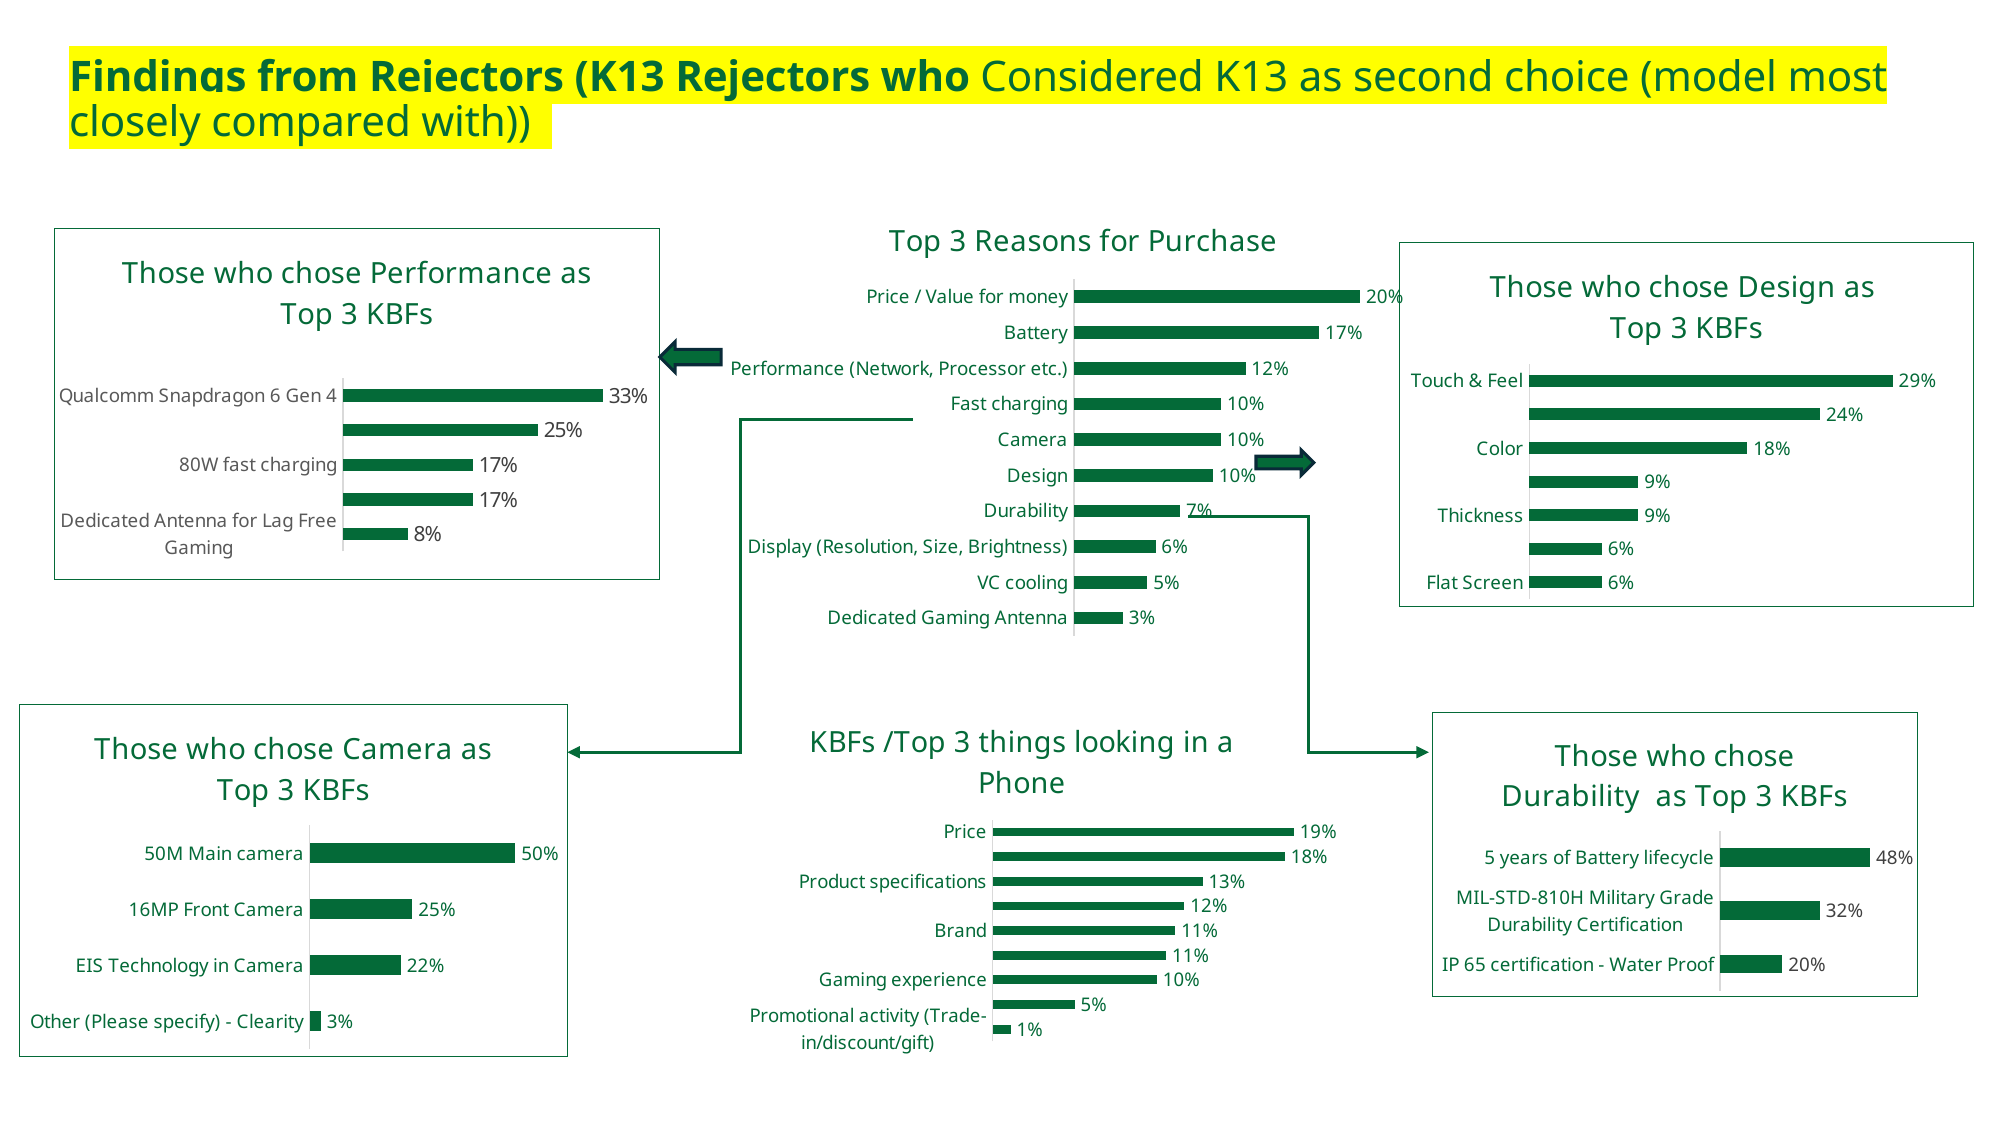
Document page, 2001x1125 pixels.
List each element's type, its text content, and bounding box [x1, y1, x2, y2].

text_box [566, 419, 914, 753]
chart [715, 194, 1974, 646]
chart [18, 704, 569, 1057]
chart [1431, 712, 1918, 997]
list Findings from Rejectors (K13 Rejectors who Considered K13 as second choice (model most closely compared with)) [54, 47, 1944, 154]
text_box [661, 337, 715, 377]
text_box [1187, 515, 1430, 753]
chart [53, 227, 661, 581]
chart [715, 697, 1338, 1064]
